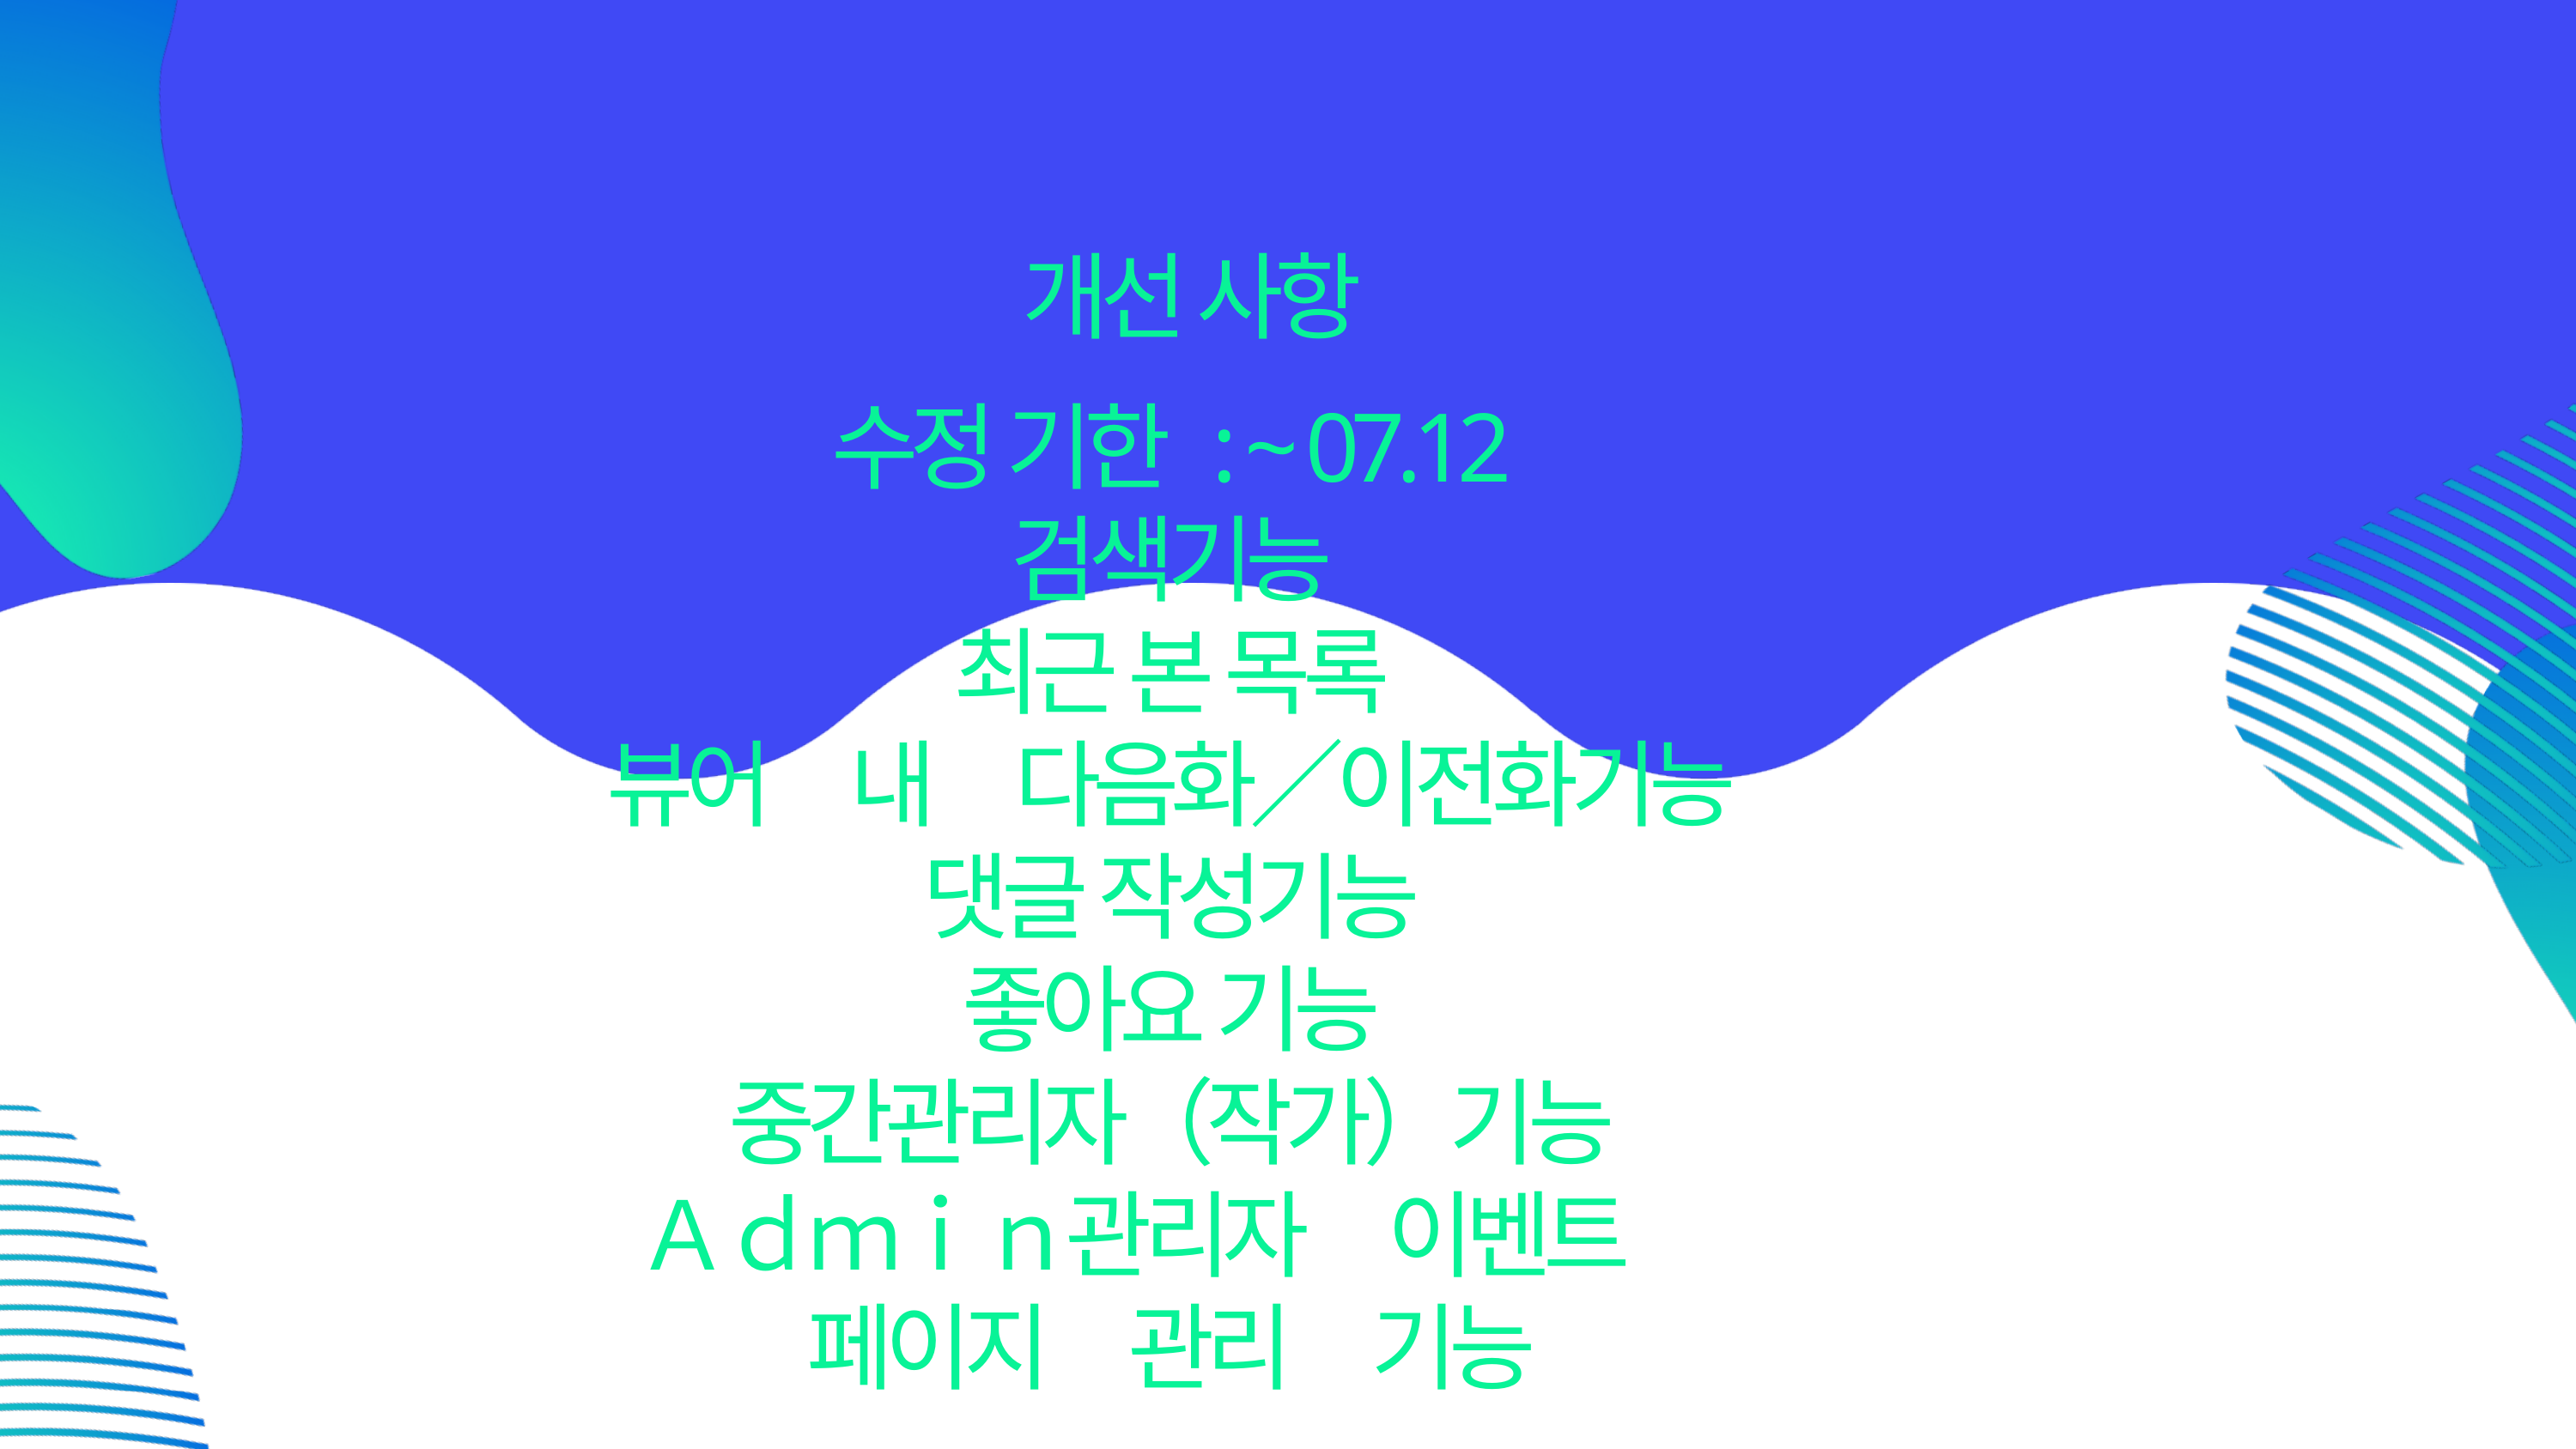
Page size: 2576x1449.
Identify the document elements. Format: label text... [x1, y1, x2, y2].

text_box 수정 기한 : ~ 07.12 검색기능 최근 본 목록 뷰어 내 다음화／이전화기능 댓글 작성기능 좋아요 기능 중간관리자（작가）기능 Ａｄｍｉｎ관리자 이벤트 페이지 관리 기능 [526, 391, 1818, 524]
picture [0, 0, 2576, 1449]
text_box 개선 사항 [546, 241, 1838, 374]
